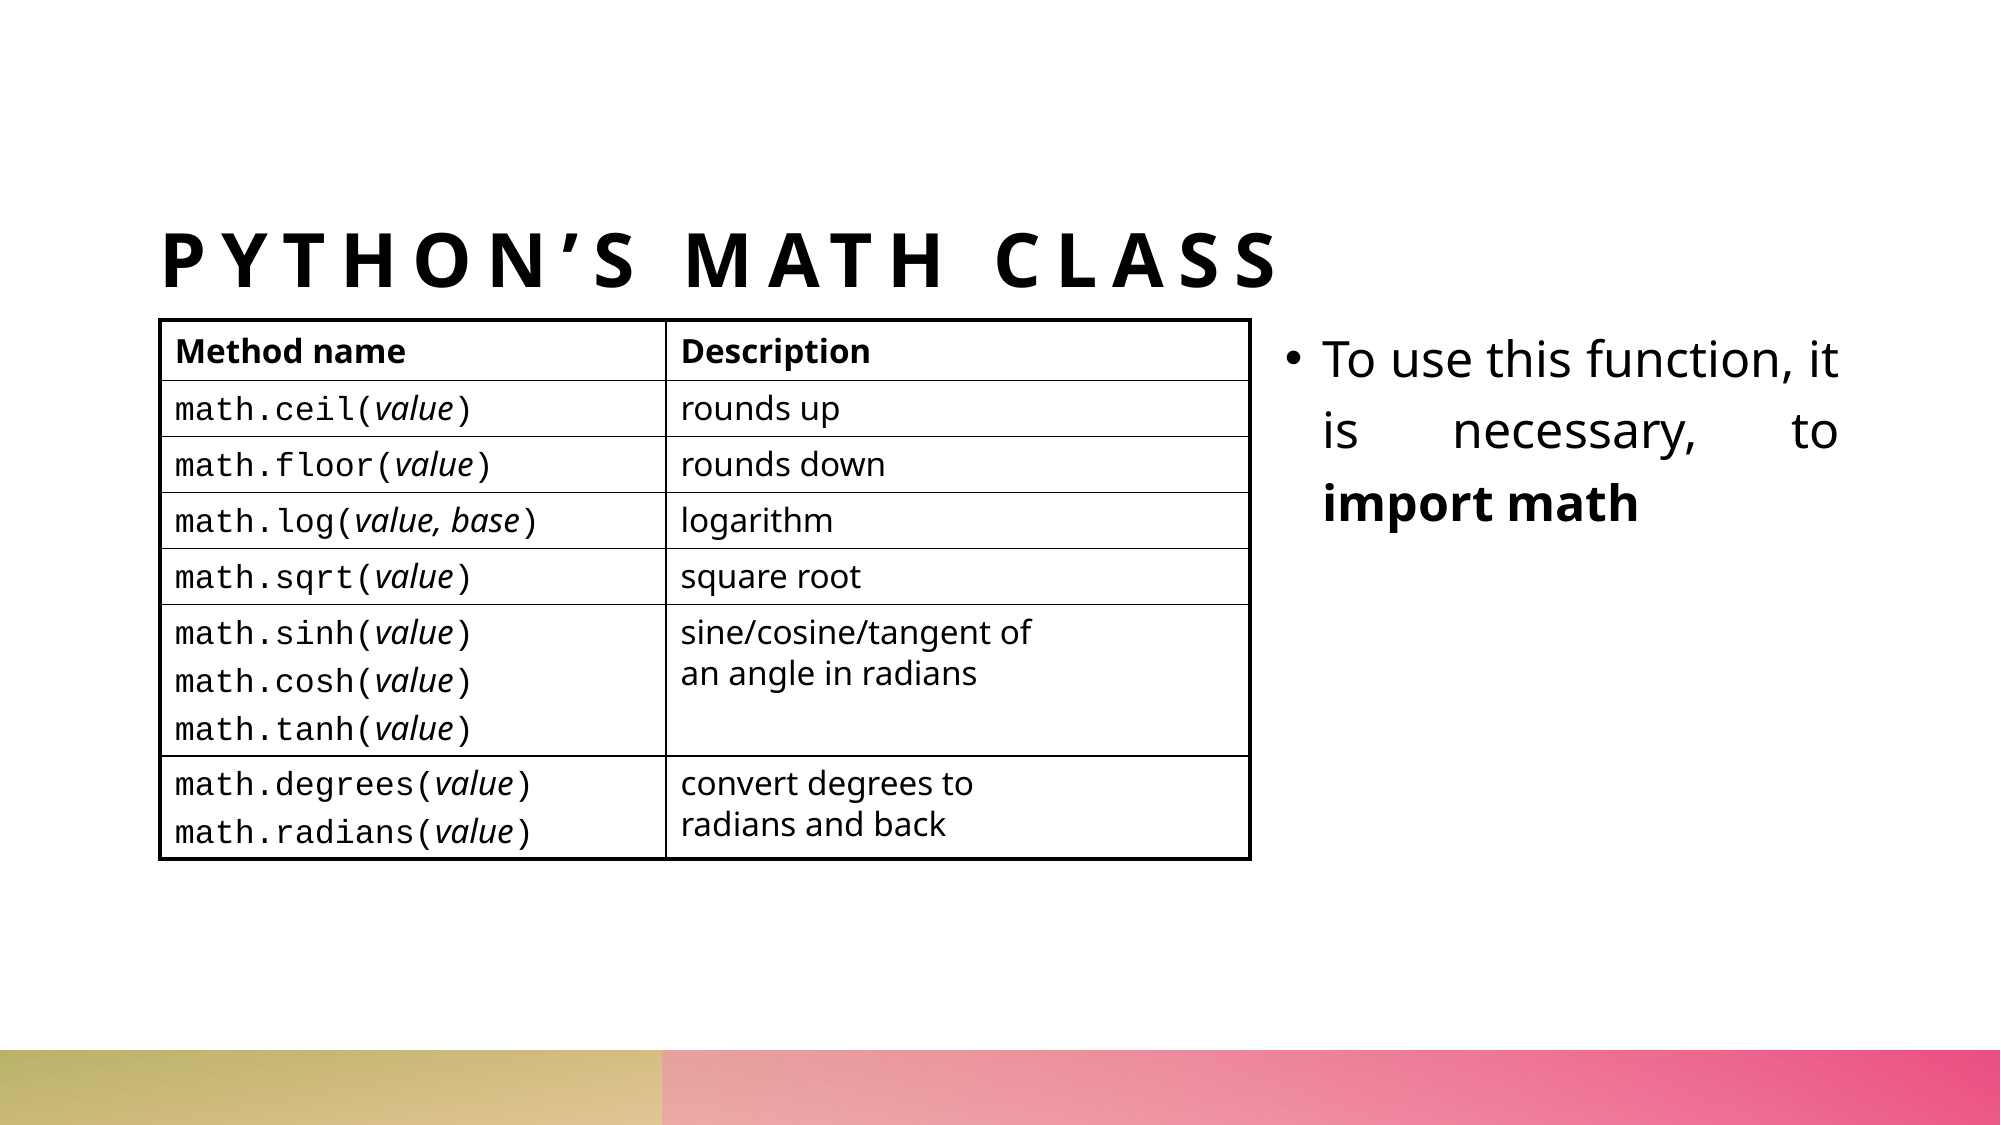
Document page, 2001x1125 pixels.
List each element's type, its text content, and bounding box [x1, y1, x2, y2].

list To use this function, it is necessary, to import math [1284, 314, 1840, 965]
table_cell math.sinh(value) math.cosh(value) math.tanh(value) [162, 605, 665, 755]
table_cell square root [667, 549, 1248, 604]
table_cell math.sqrt(value) [162, 549, 665, 604]
table_cell rounds up [667, 381, 1248, 436]
title Python’s math class [159, 100, 1840, 303]
table_cell rounds down [667, 437, 1248, 492]
table_cell logarithm [667, 493, 1248, 548]
table_cell convert degrees to radians and back [667, 757, 1248, 857]
table_header Method name [162, 322, 665, 380]
table_cell math.ceil(value) [162, 381, 665, 436]
table_cell math.floor(value) [162, 437, 665, 492]
table_cell math.log(value, base) [162, 493, 665, 548]
table_cell math.degrees(value) math.radians(value) [162, 757, 665, 857]
table_header Description [667, 322, 1248, 380]
table_cell sine/cosine/tangent of an angle in radians [667, 605, 1248, 755]
